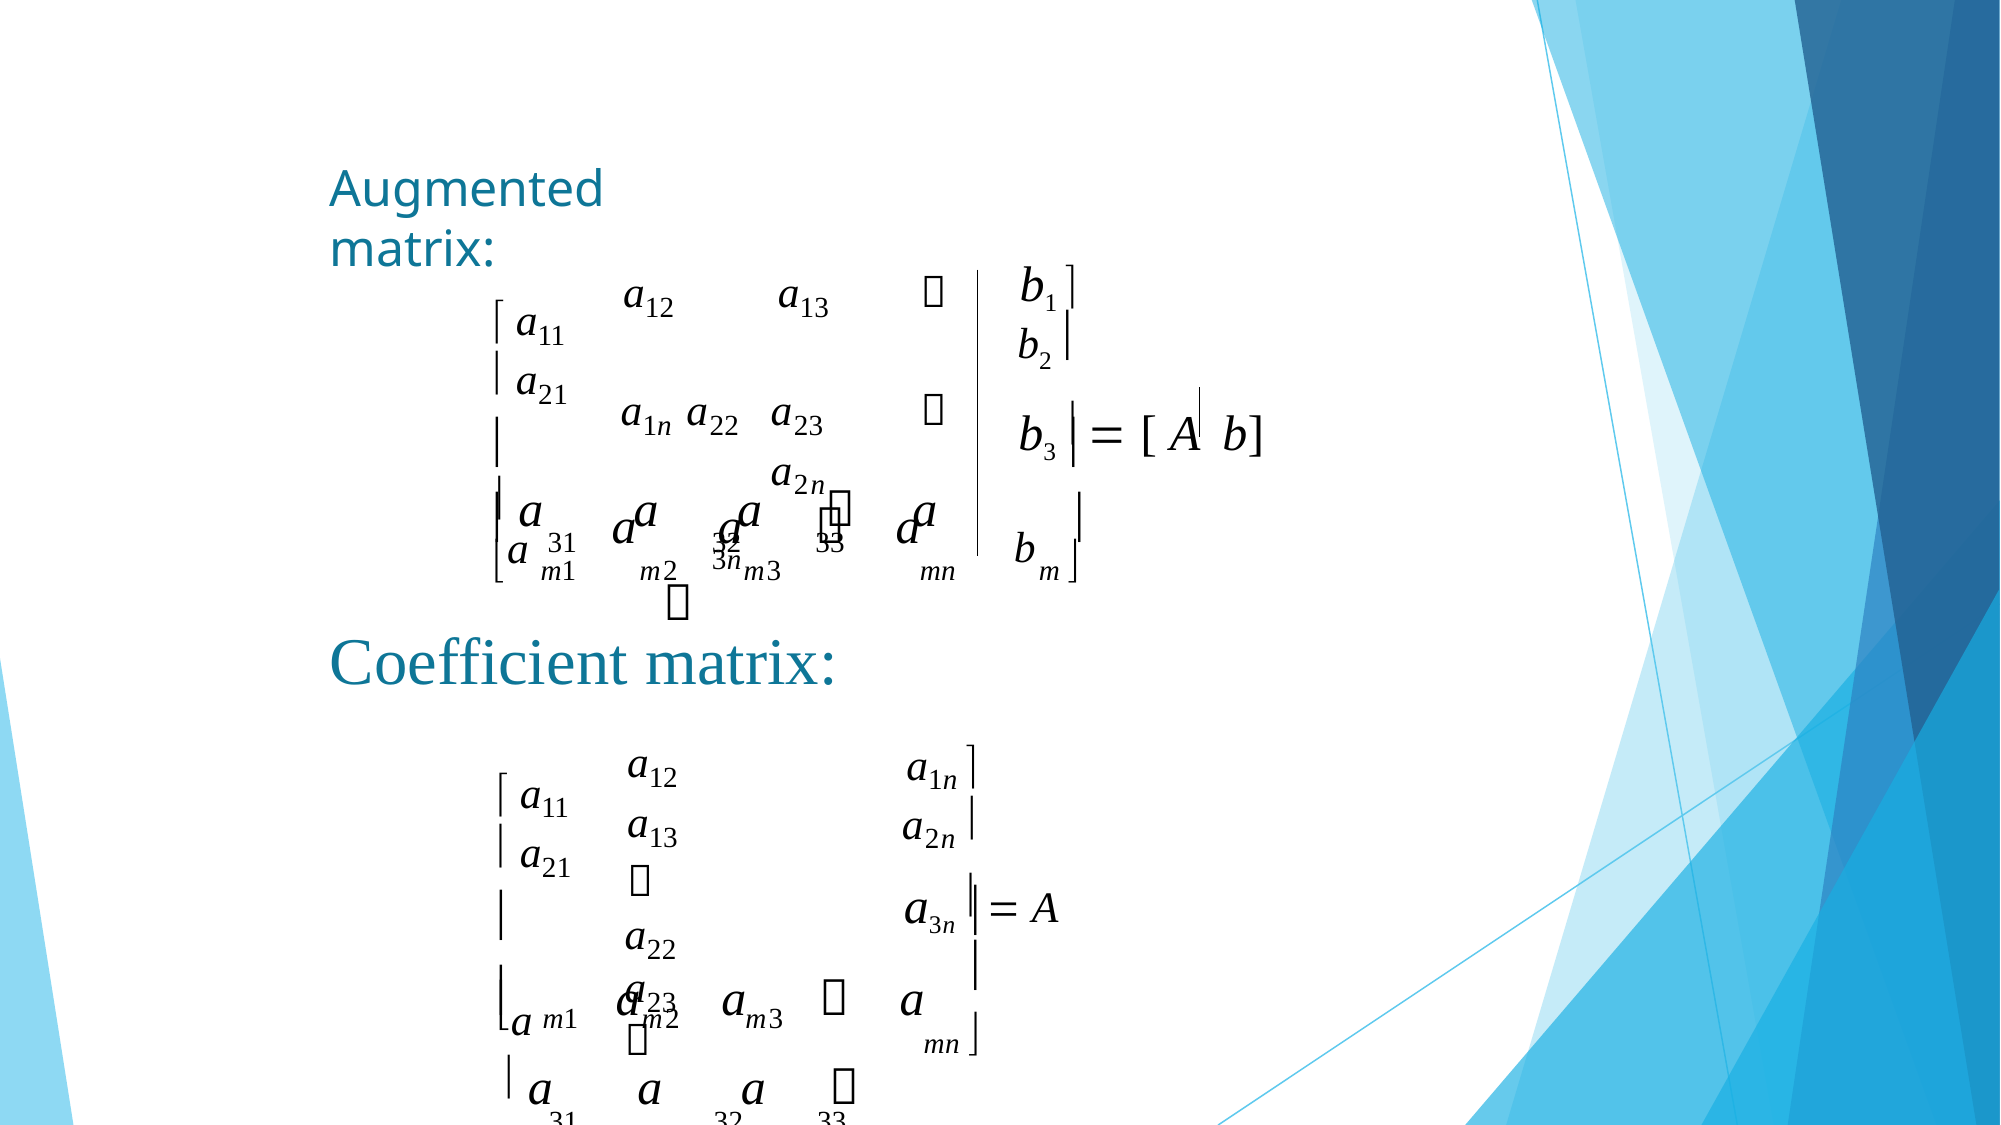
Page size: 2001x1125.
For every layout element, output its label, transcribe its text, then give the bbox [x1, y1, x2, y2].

text_box Augmented matrix: [327, 153, 765, 276]
text_box a12 a13  a22 a23   a a a  31 32 33  [486, 740, 874, 1125]
text_box b3   [ A b] [1012, 373, 1265, 466]
text_box a12 a13  a1n a22 a23  a2n  a a a  a 31 32 33 3n  [479, 268, 964, 631]
text_box  a11 [490, 740, 585, 833]
text_box Coefficient matrix: [327, 615, 841, 698]
text_box a3n   A [897, 846, 1078, 939]
text_box a a  a [874, 963, 925, 1026]
text_box b  [1007, 461, 1090, 572]
text_box mn  [921, 976, 988, 1069]
text_box mn m  [964, 503, 1086, 596]
text_box  [1062, 466, 1086, 474]
text_box a1n  a2n  [895, 740, 992, 864]
text_box   [963, 939, 988, 976]
text_box b1  b2  [1011, 256, 1090, 375]
